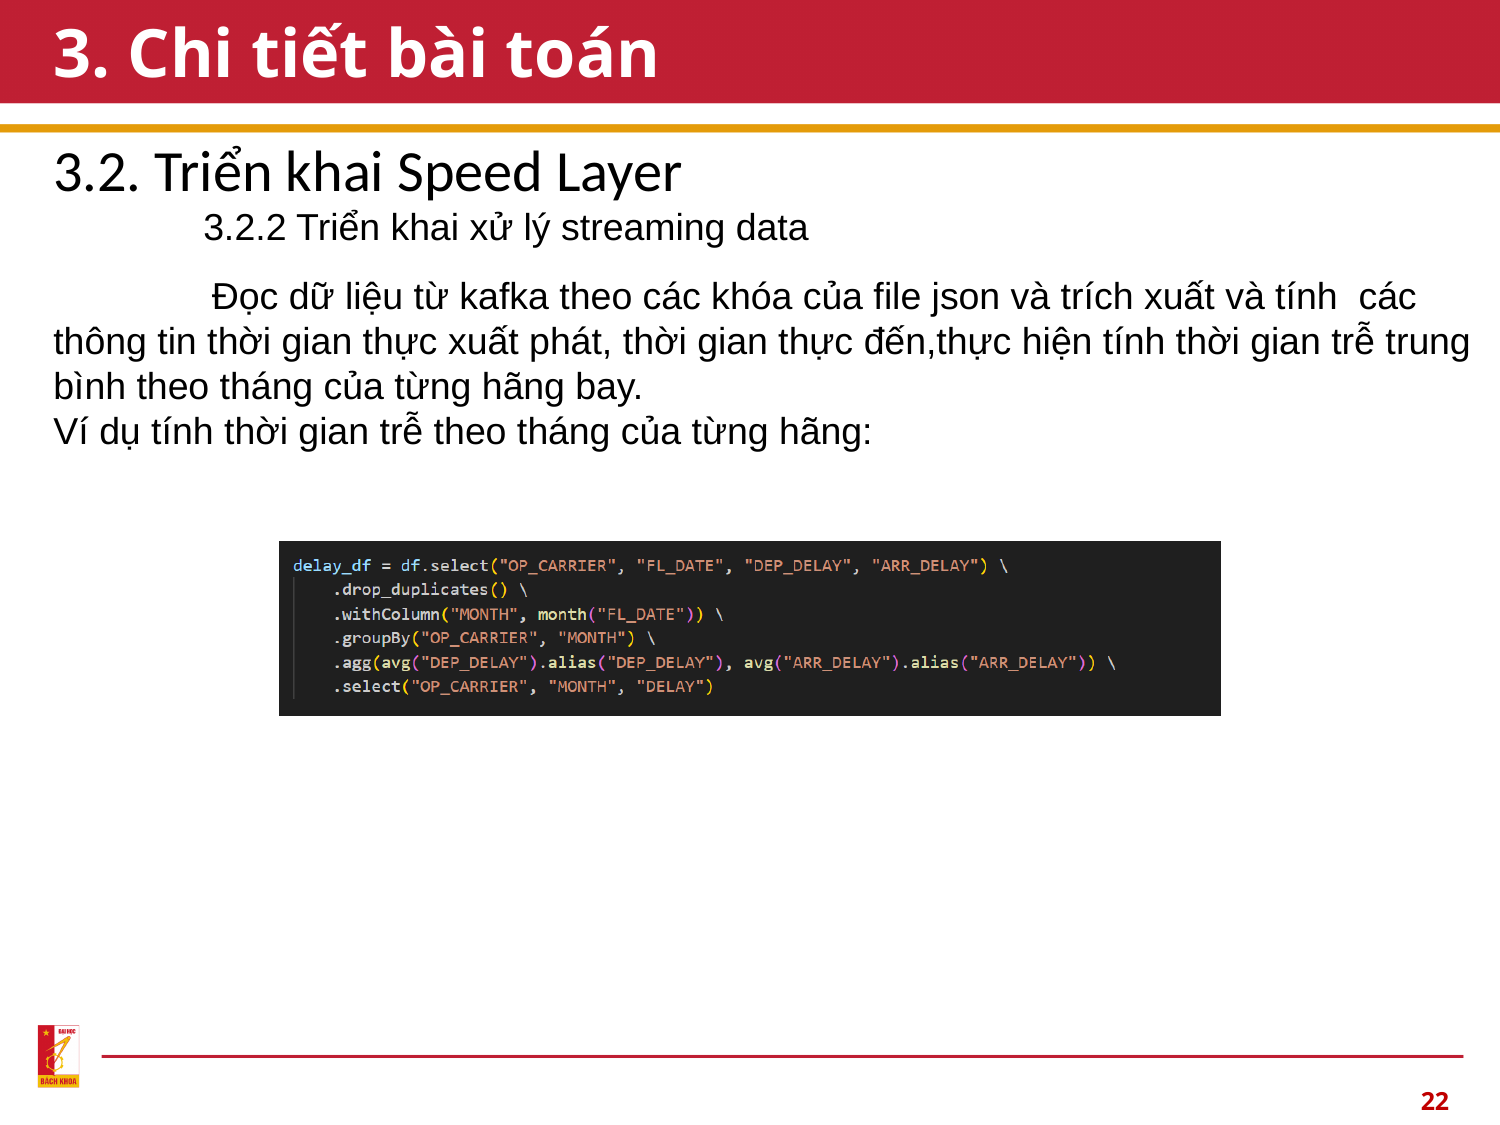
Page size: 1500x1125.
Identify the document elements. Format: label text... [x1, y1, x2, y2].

picture [0, 0, 1500, 1125]
text_box Đọc dữ liệu từ kafka theo các khóa của file json và trích xuất và tính các thông tin thời gian thực xuất phát, thời gian thực đến,thực hiện tính thời gian trễ trung bình theo tháng của từng hãng bay. Ví dụ tính thời gian trễ theo tháng của từng hãng: [38, 264, 1500, 685]
slide_number 22 [1126, 1078, 1464, 1125]
text_box 3.2. Triển khai Speed Layer 3.2.2 Triển khai xử lý streaming data [38, 125, 1432, 264]
title 3. Chi tiết bài toán [38, 12, 1462, 87]
